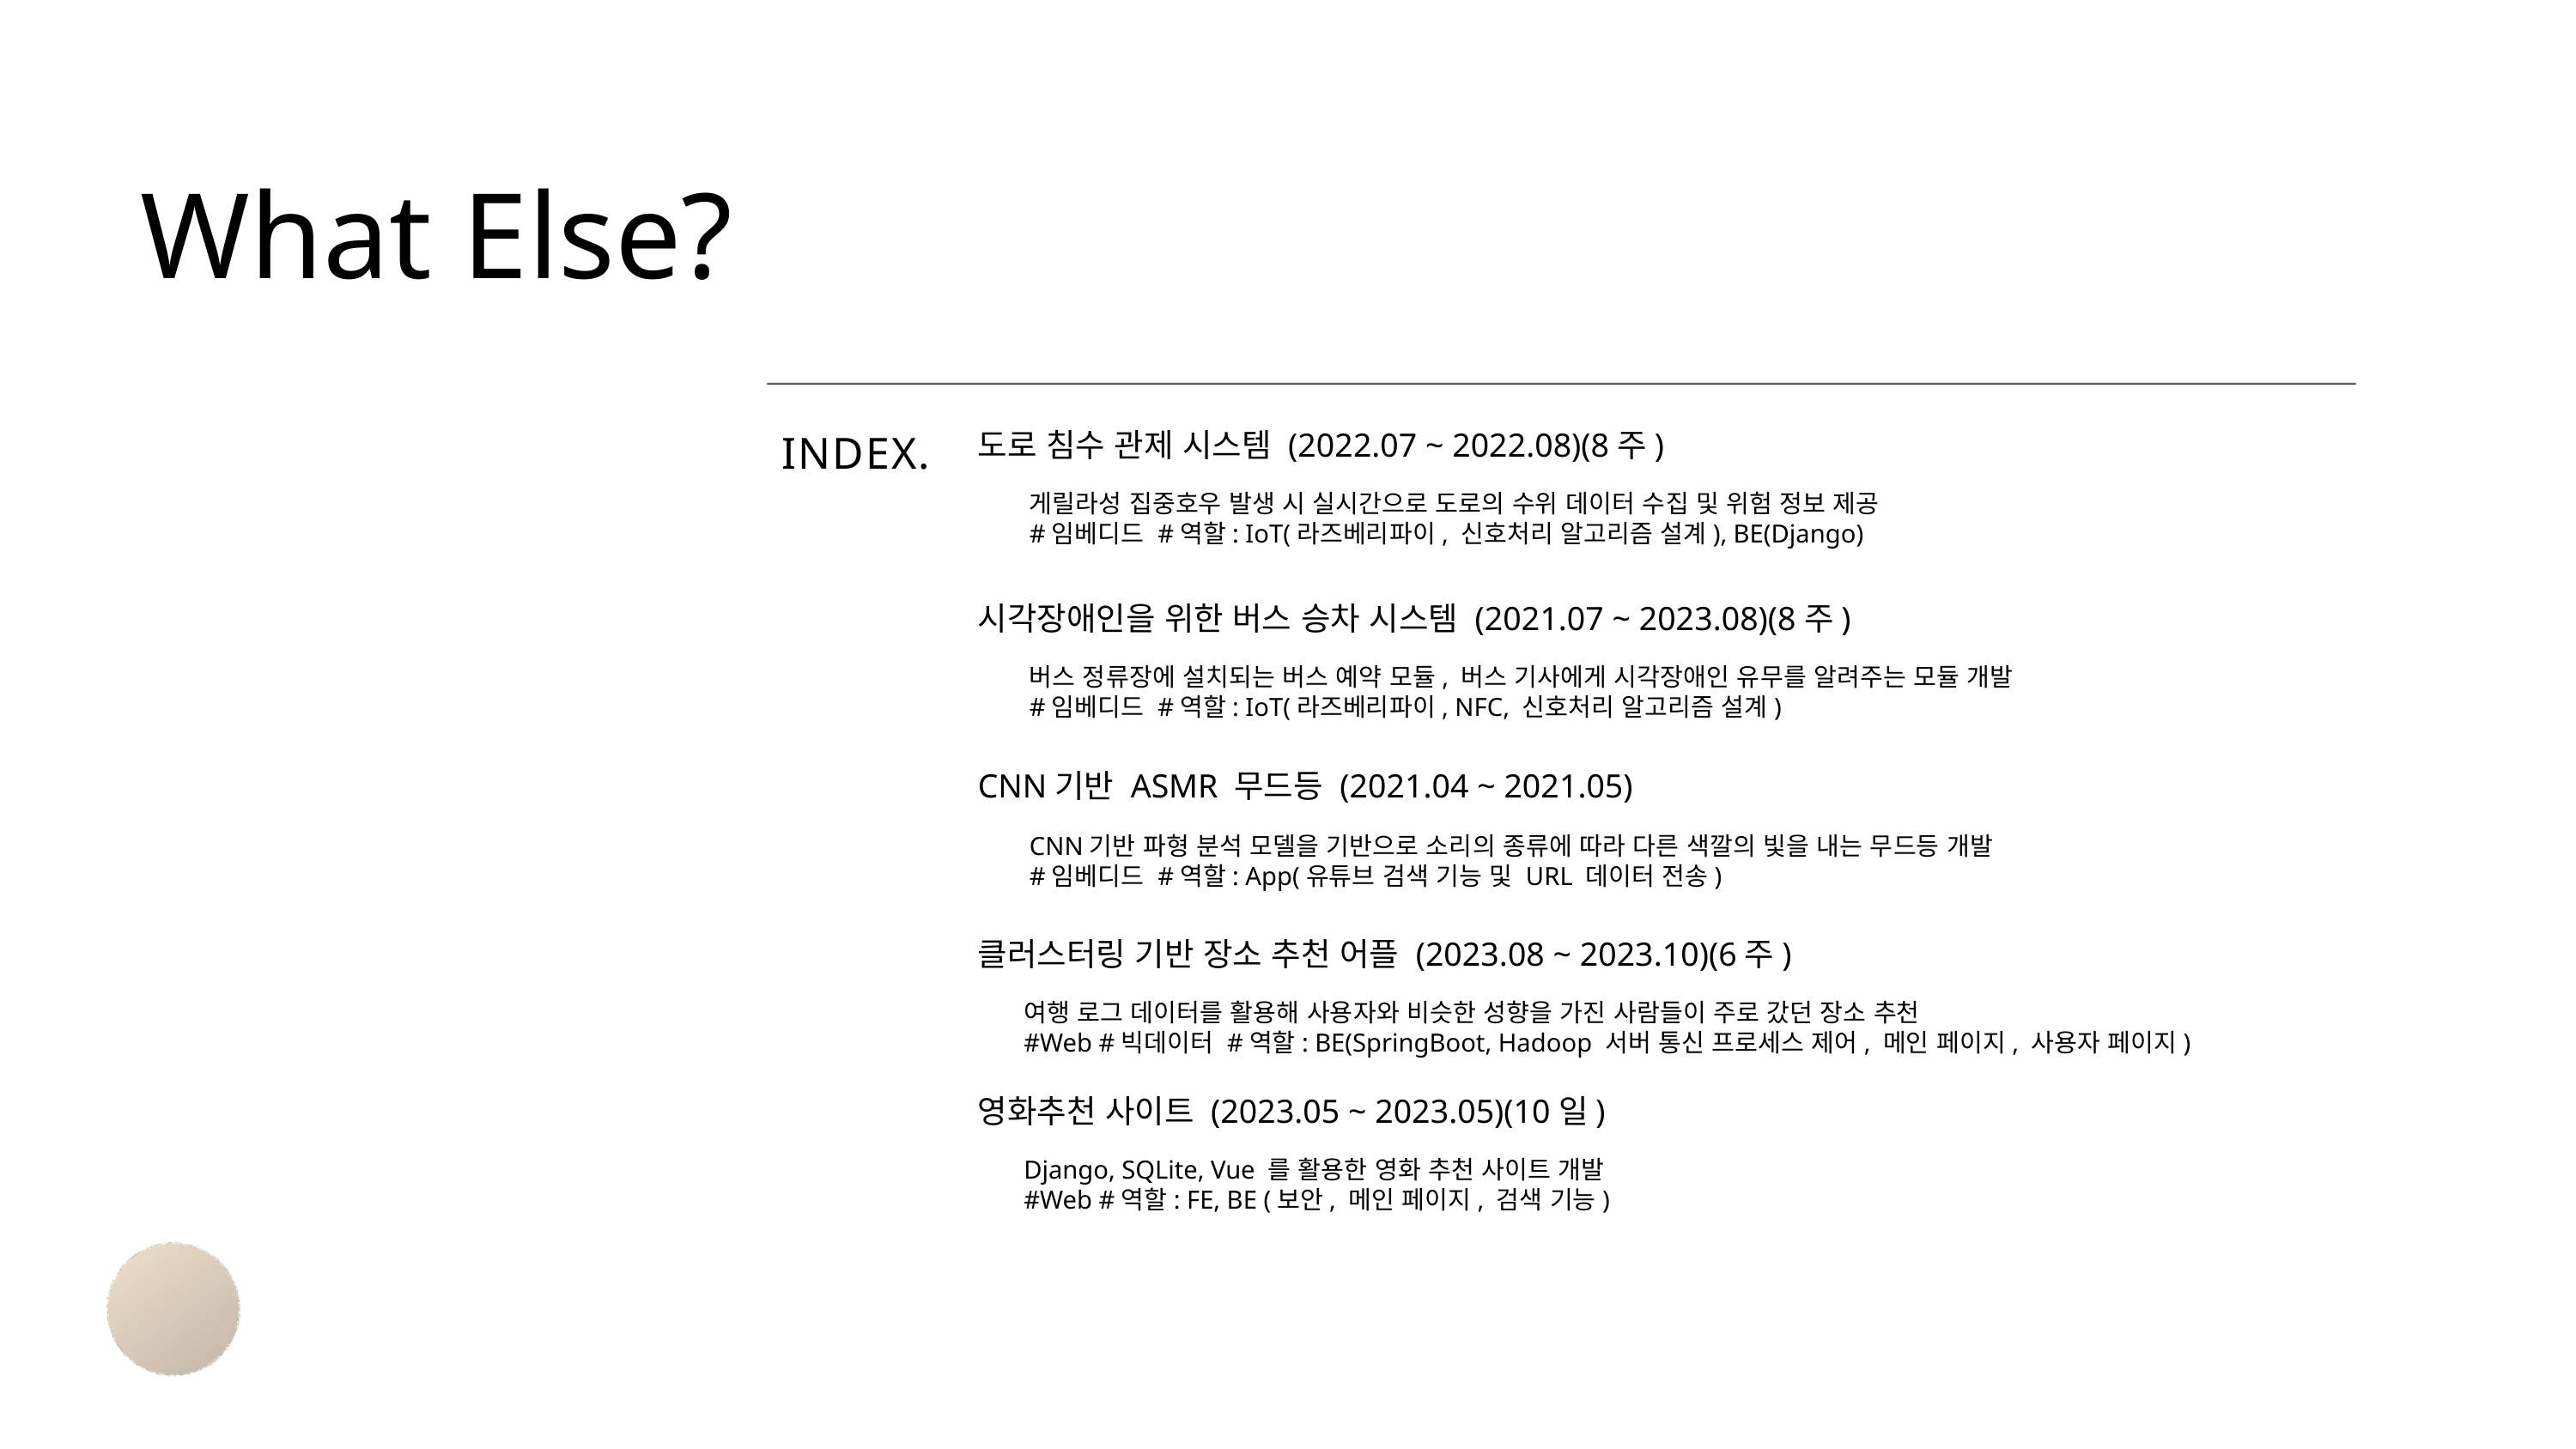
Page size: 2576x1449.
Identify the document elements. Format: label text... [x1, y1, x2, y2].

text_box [964, 591, 2274, 729]
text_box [964, 418, 2274, 556]
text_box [964, 759, 2274, 899]
text_box INDEX. [769, 420, 962, 484]
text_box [964, 1084, 2274, 1222]
text_box What Else? [127, 155, 987, 309]
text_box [106, 1243, 239, 1375]
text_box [964, 927, 2274, 1065]
